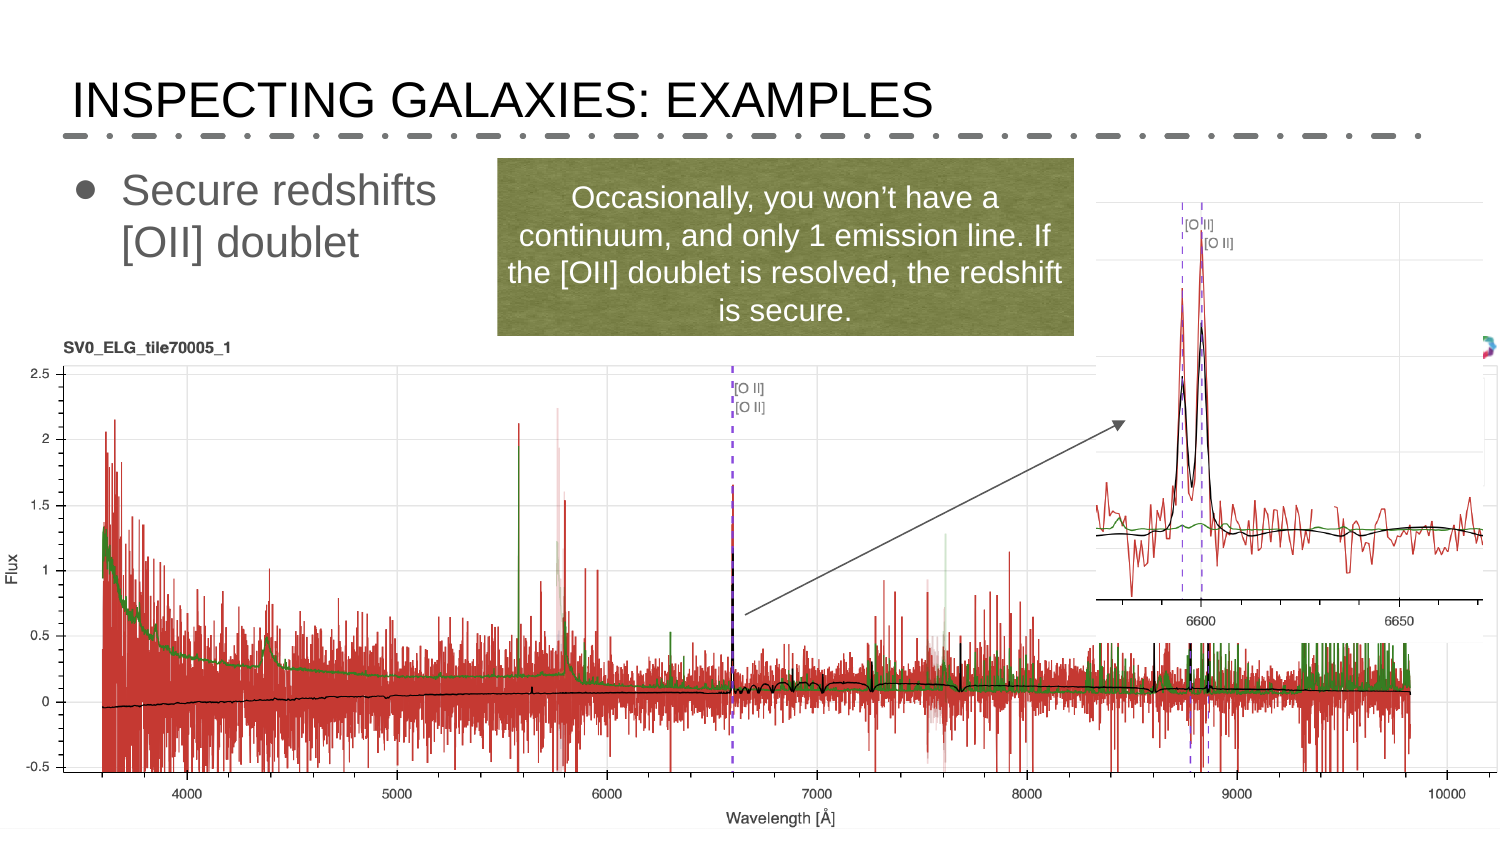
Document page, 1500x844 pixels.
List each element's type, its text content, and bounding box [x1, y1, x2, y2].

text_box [744, 420, 1126, 616]
list Secure redshifts [OII] doublet [65, 156, 1435, 334]
title INSPECTING GALAXIES: EXAMPLES [65, 62, 1435, 126]
text_box Occasionally, you won’t have a continuum, and only 1 emission line. If the [OII] doublet is resolved, the redshift is secure. [497, 158, 1074, 334]
picture [0, 182, 1500, 830]
